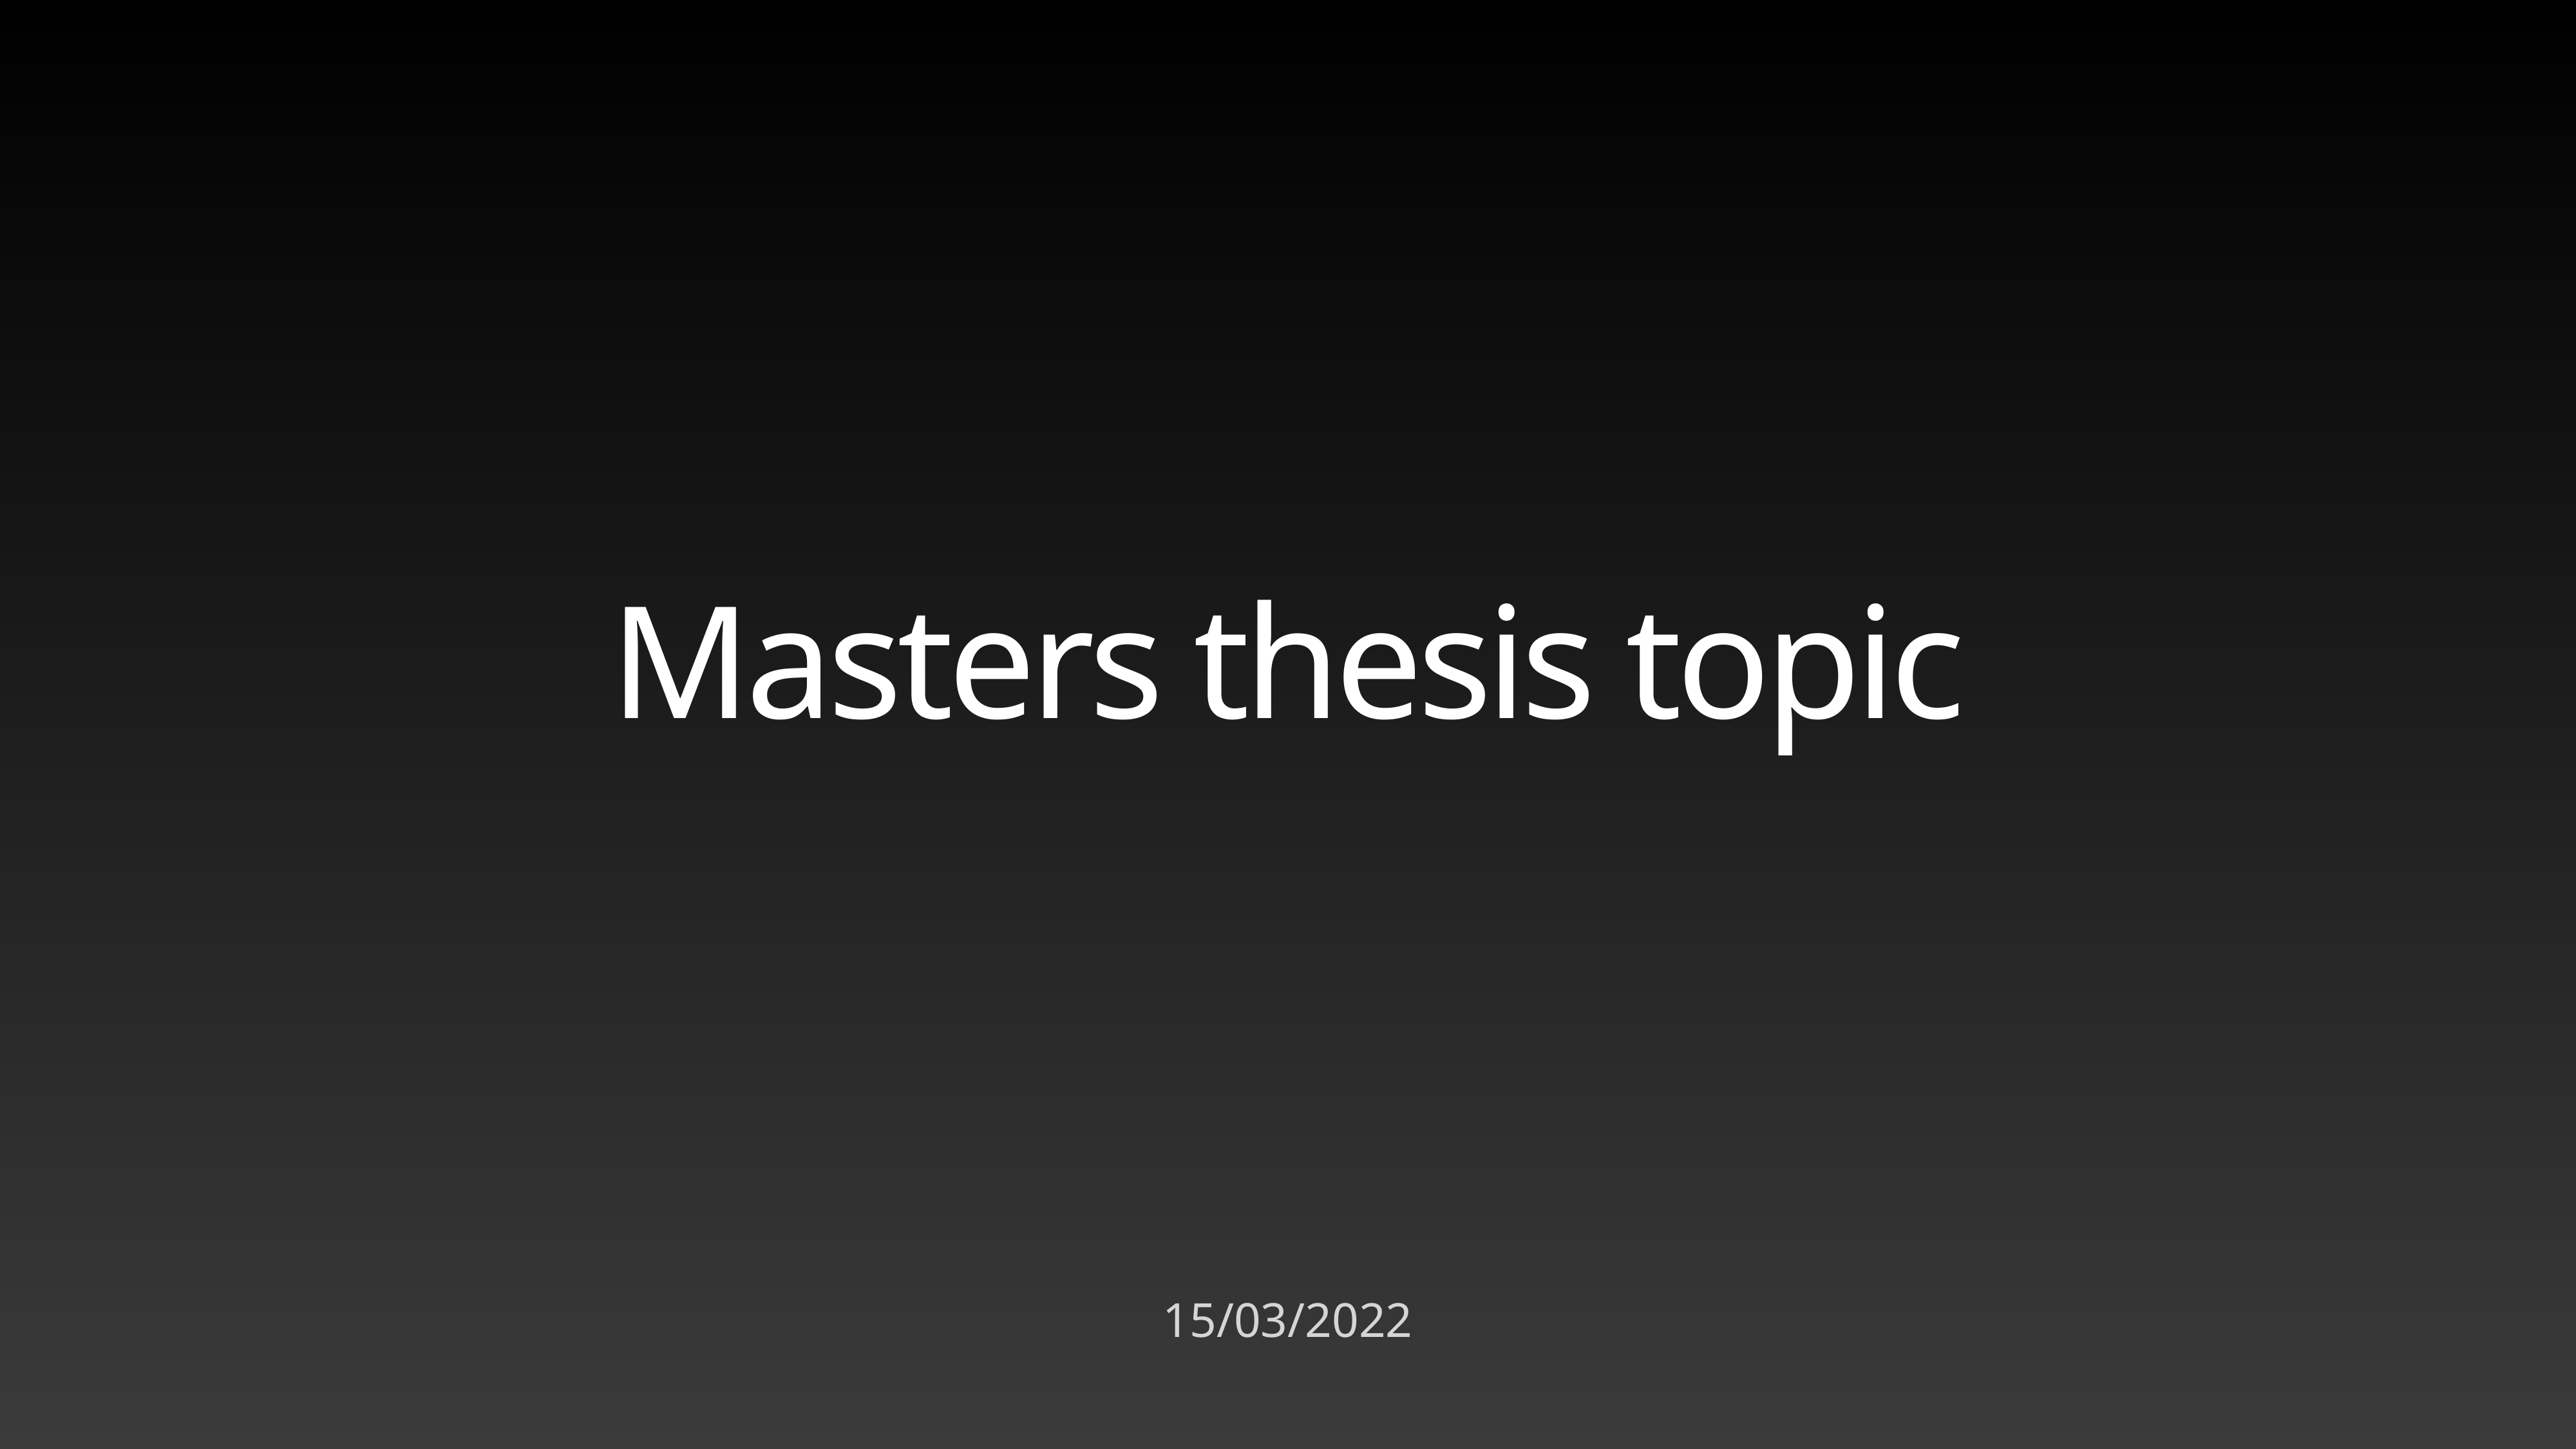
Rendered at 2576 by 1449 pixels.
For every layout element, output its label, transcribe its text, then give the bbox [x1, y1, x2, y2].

list 15/03/2022 [133, 1284, 2443, 1359]
title Masters thesis topic [133, 347, 2443, 758]
